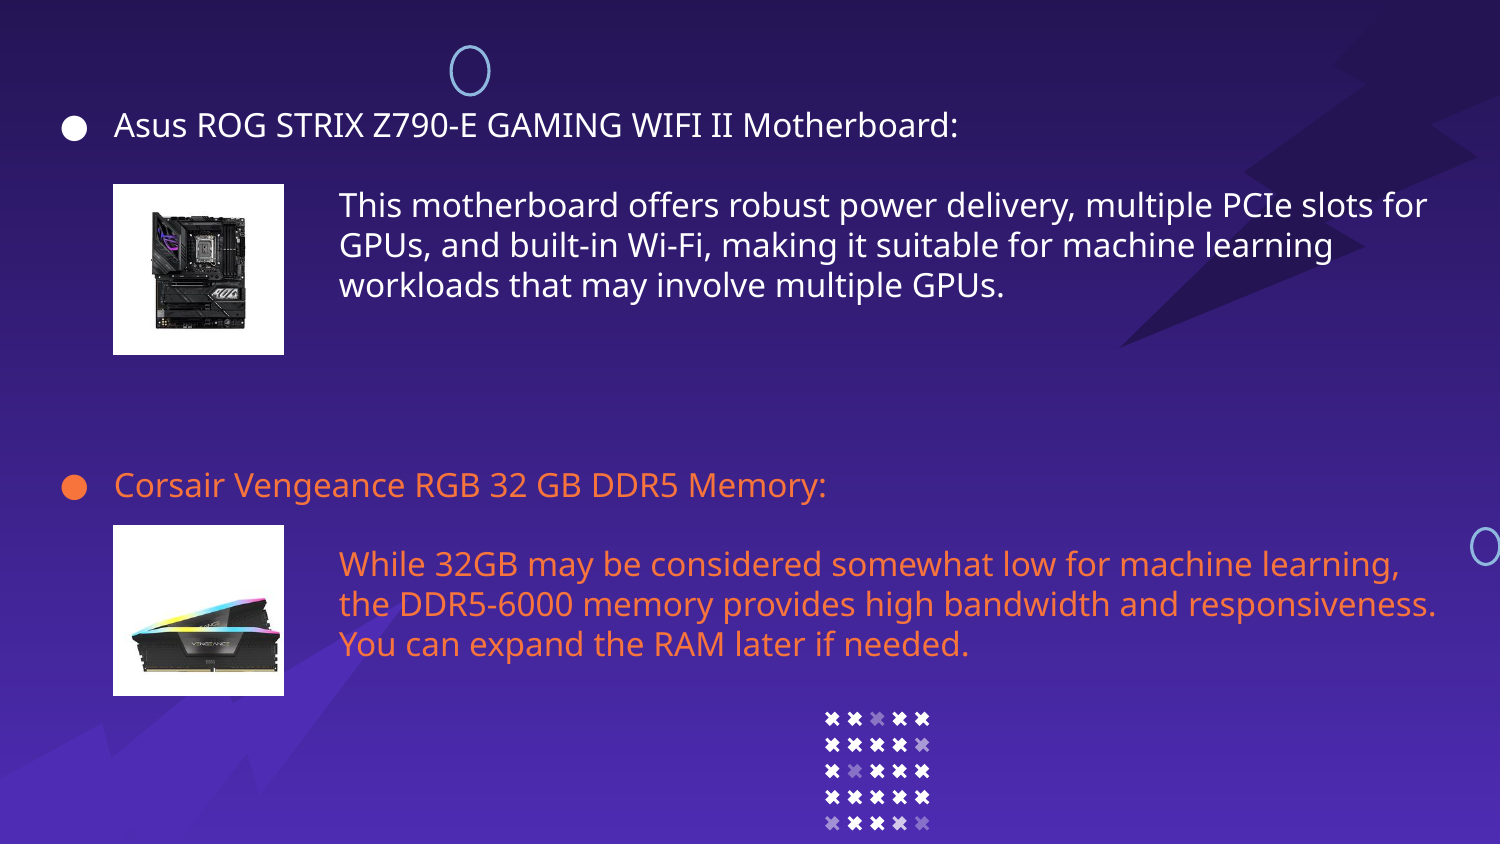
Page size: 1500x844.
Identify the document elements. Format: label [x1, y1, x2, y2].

text_box [0, 0, 1500, 844]
picture [113, 184, 285, 356]
picture [113, 525, 285, 697]
